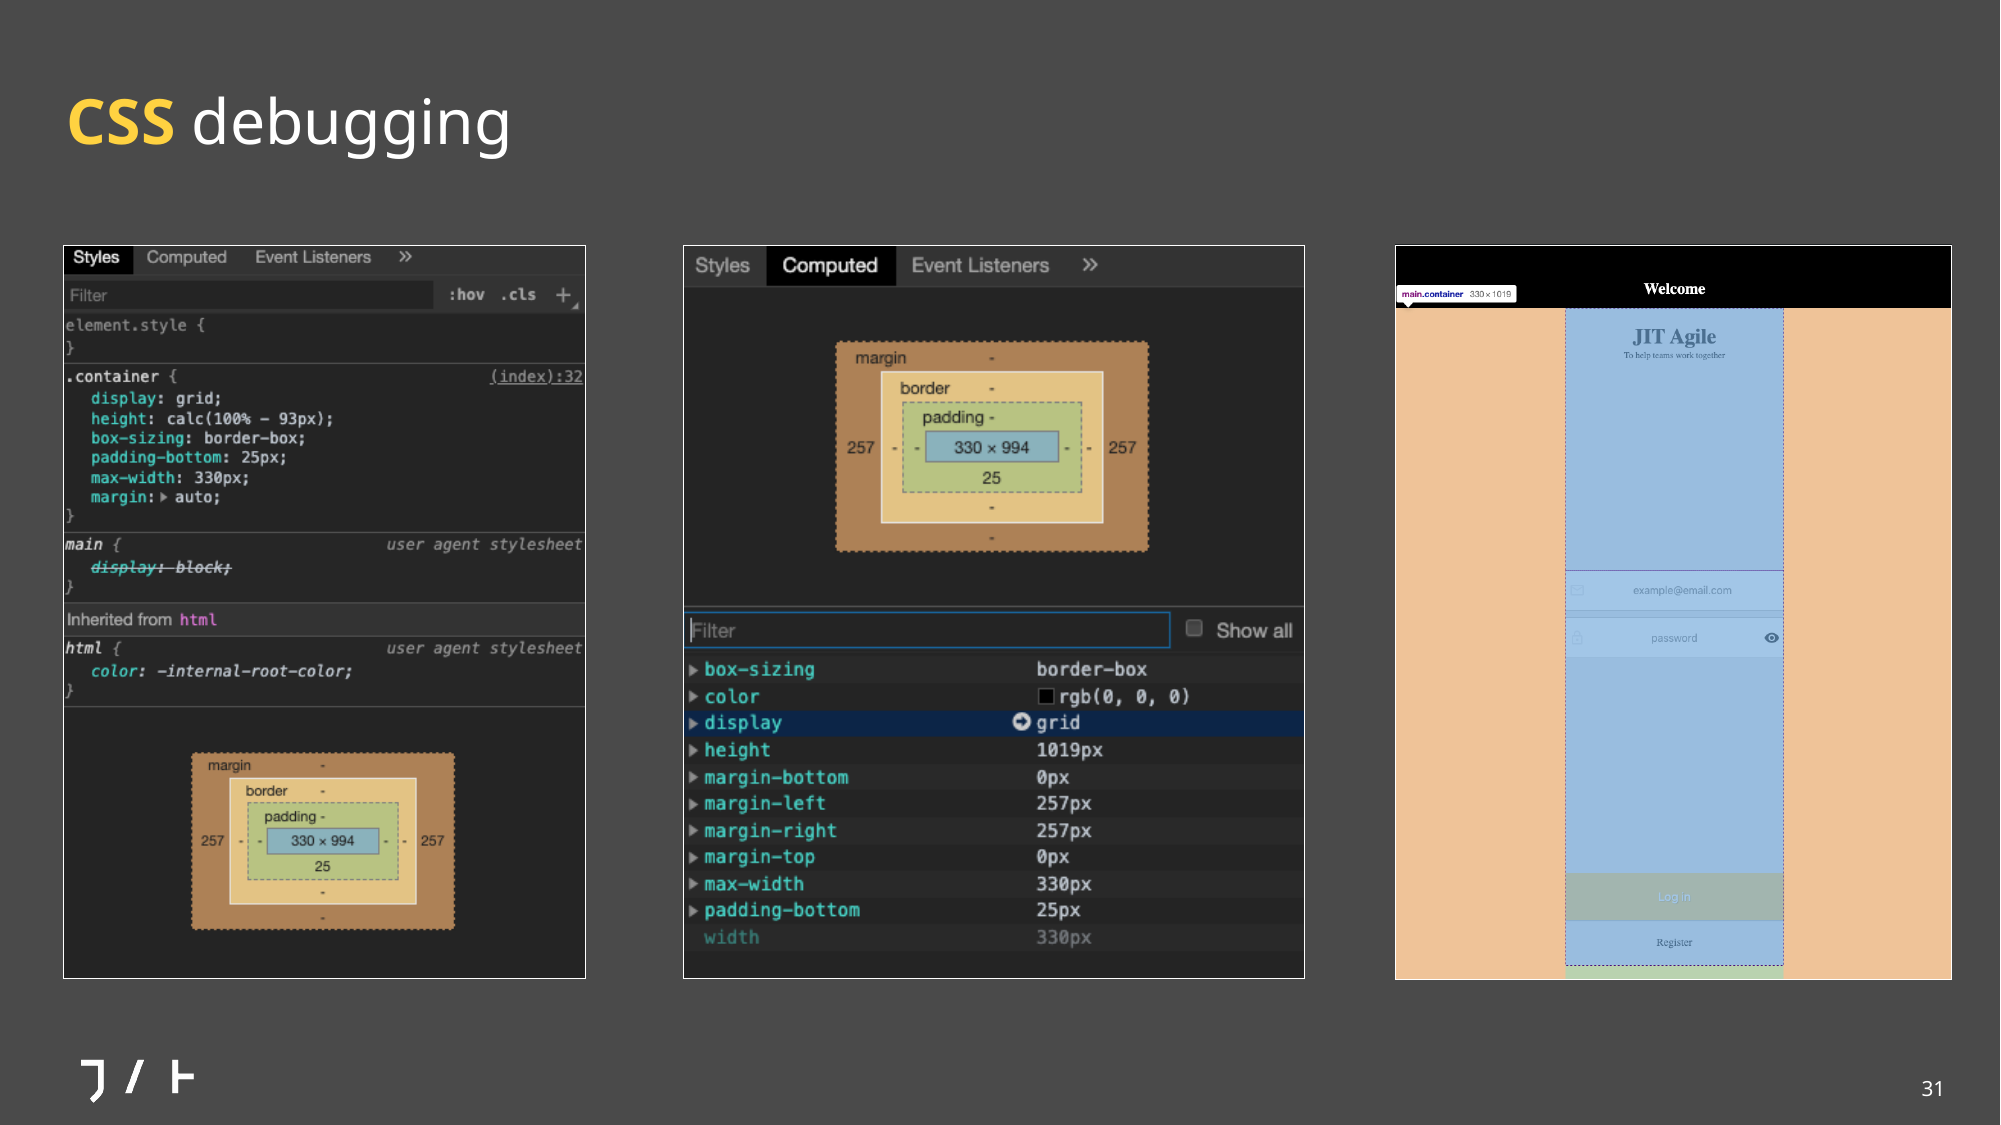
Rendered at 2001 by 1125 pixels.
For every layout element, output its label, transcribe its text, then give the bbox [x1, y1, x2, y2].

picture [1395, 244, 1952, 980]
title CSS debugging [66, 55, 1904, 157]
picture [683, 245, 1305, 979]
slide_number 31 [1903, 1070, 1963, 1110]
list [63, 245, 586, 979]
picture [66, 1041, 205, 1115]
